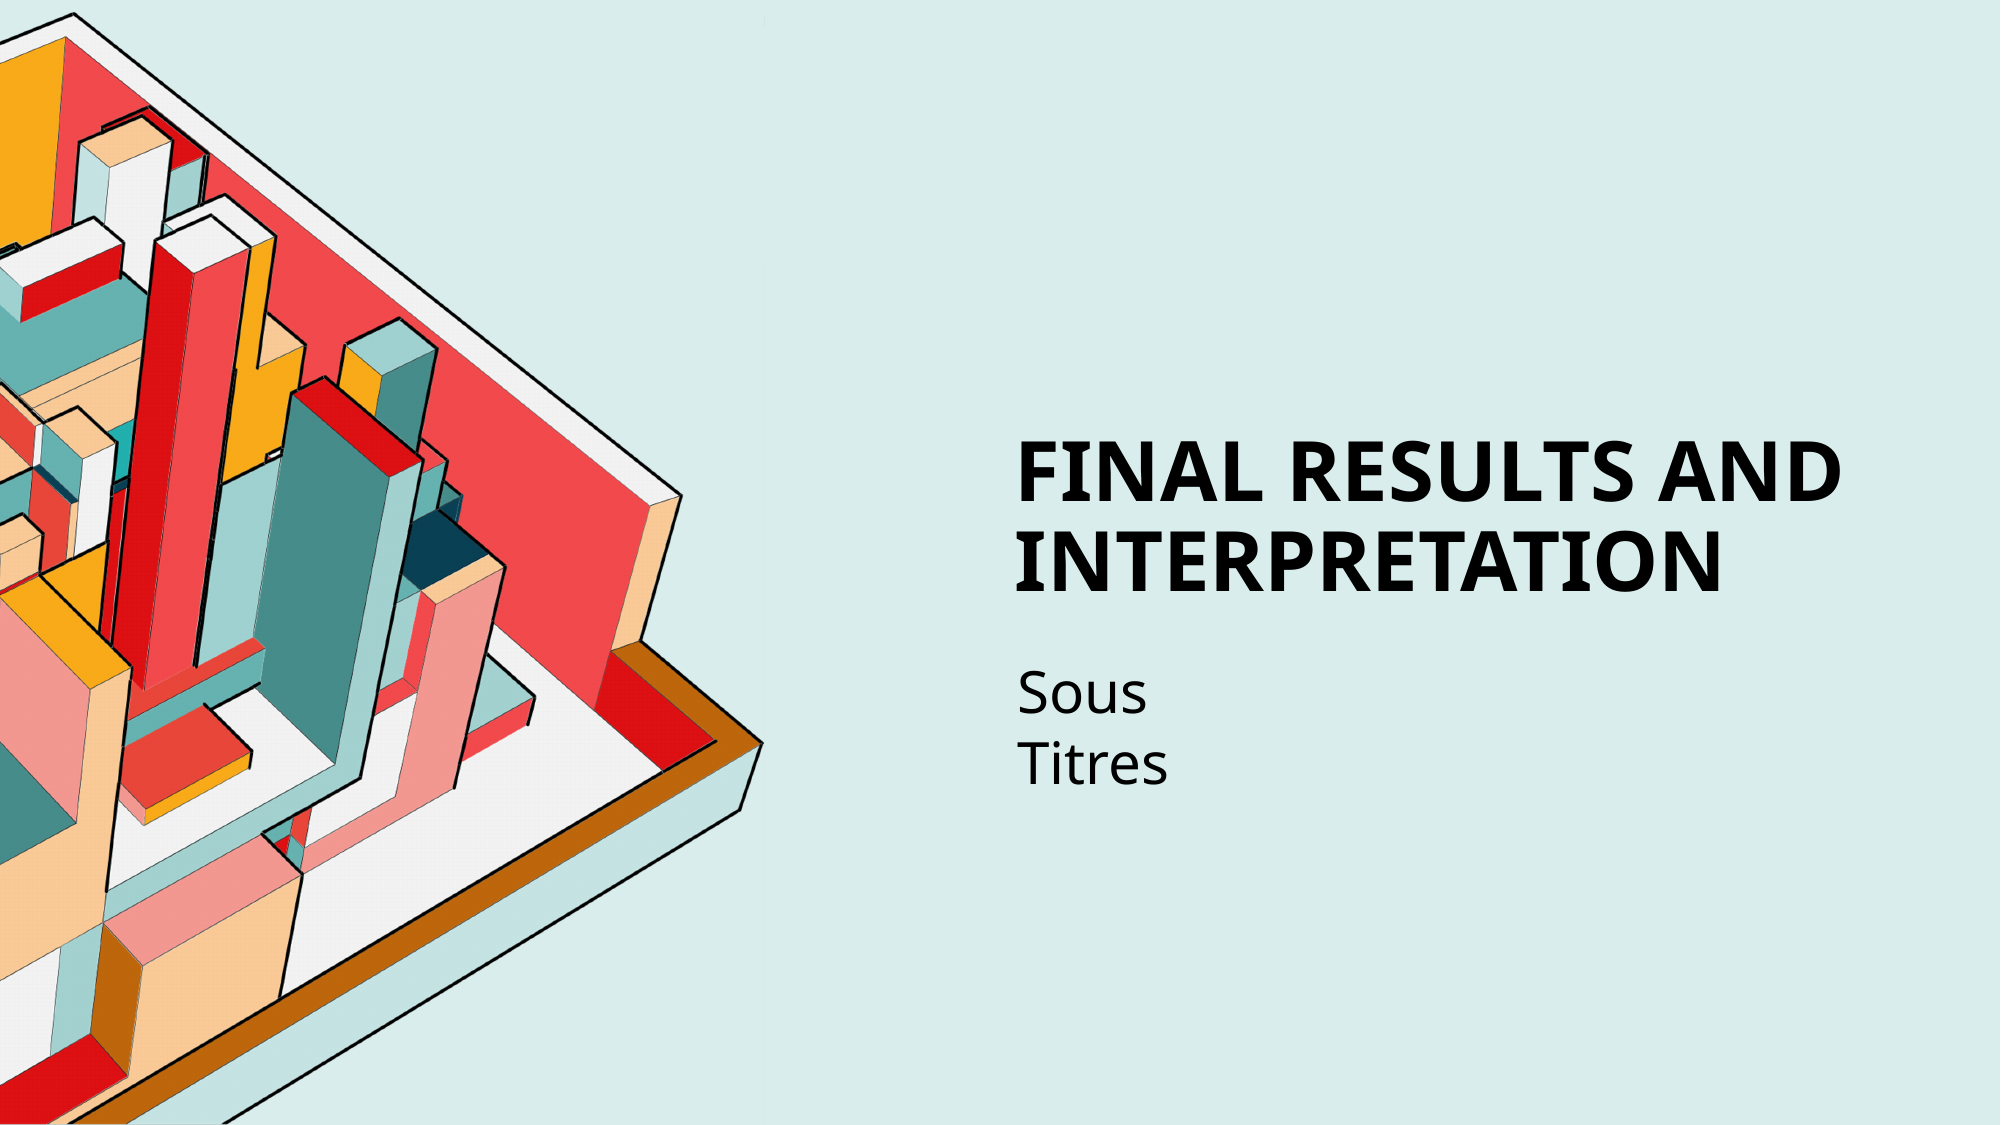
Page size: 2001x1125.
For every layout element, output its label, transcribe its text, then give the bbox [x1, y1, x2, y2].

list Sous Titres [1002, 667, 1918, 1028]
title Final results and interpretation [999, 72, 1926, 617]
picture [0, 0, 765, 1125]
